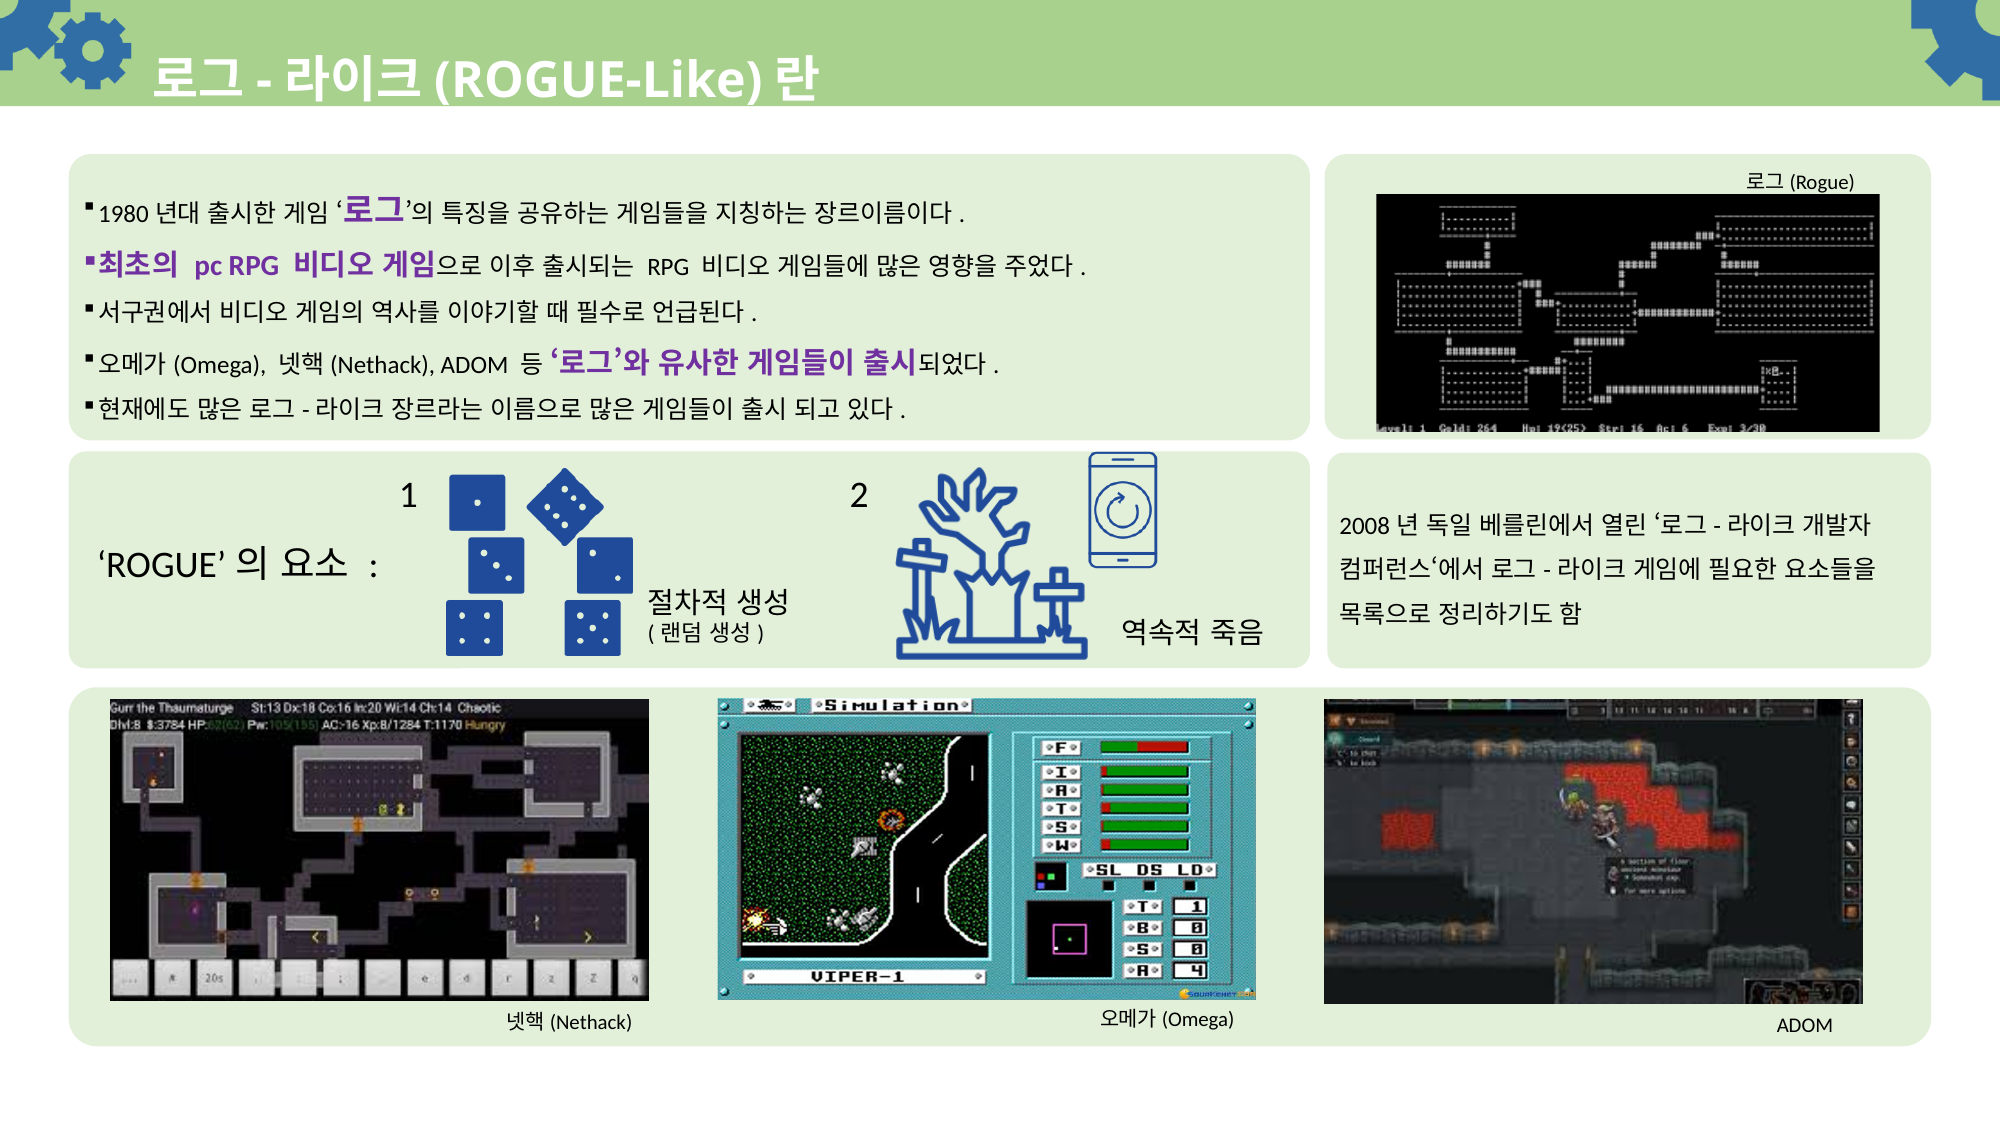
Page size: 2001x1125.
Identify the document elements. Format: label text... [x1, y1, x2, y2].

picture [446, 468, 633, 656]
text_box [67, 686, 1933, 1048]
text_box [1376, 161, 1880, 432]
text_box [110, 699, 649, 1040]
text_box 2008년 독일 베를린에서 열린 ‘로그-라이크 개발자 컴퍼런스‘에서 로그-라이크 게임에 필요한 요소들을 목록으로 정리하기도 함 [1324, 450, 1932, 673]
title 로그-라이크(ROGUE-Like)란 [137, 23, 1863, 101]
text_box [67, 450, 1312, 670]
text_box 2 [834, 462, 887, 522]
text_box 절차적 생성 (랜덤 생성) [633, 576, 806, 654]
text_box ‘ROGUE’의 요소 : [76, 532, 400, 593]
text_box 역속적 죽음 [1106, 607, 1280, 658]
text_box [717, 698, 1256, 1040]
text_box 1980년대 출시한 게임 ‘로그’의 특징을 공유하는 게임들을 지칭하는 장르이름이다. 최초의 pc RPG 비디오 게임으로 이후 출시되는 RPG 비디오 게임들에 많은 영향을 주었다. 서구권에서 비디오 게임의 역사를 이야기할 때 필수로 언급된다. 오메가(Omega), 넷핵(Nethack), ADOM 등 ‘로그’와 유사한 게임들이 출시되었다. 현재에도 많은 로그-라이크 장르라는 이름으로 많은 게임들이 출시 되고 있다. [68, 153, 1311, 440]
picture [889, 445, 1166, 666]
text_box [1323, 152, 1933, 441]
text_box 1 [384, 462, 437, 522]
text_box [1324, 699, 1863, 1042]
